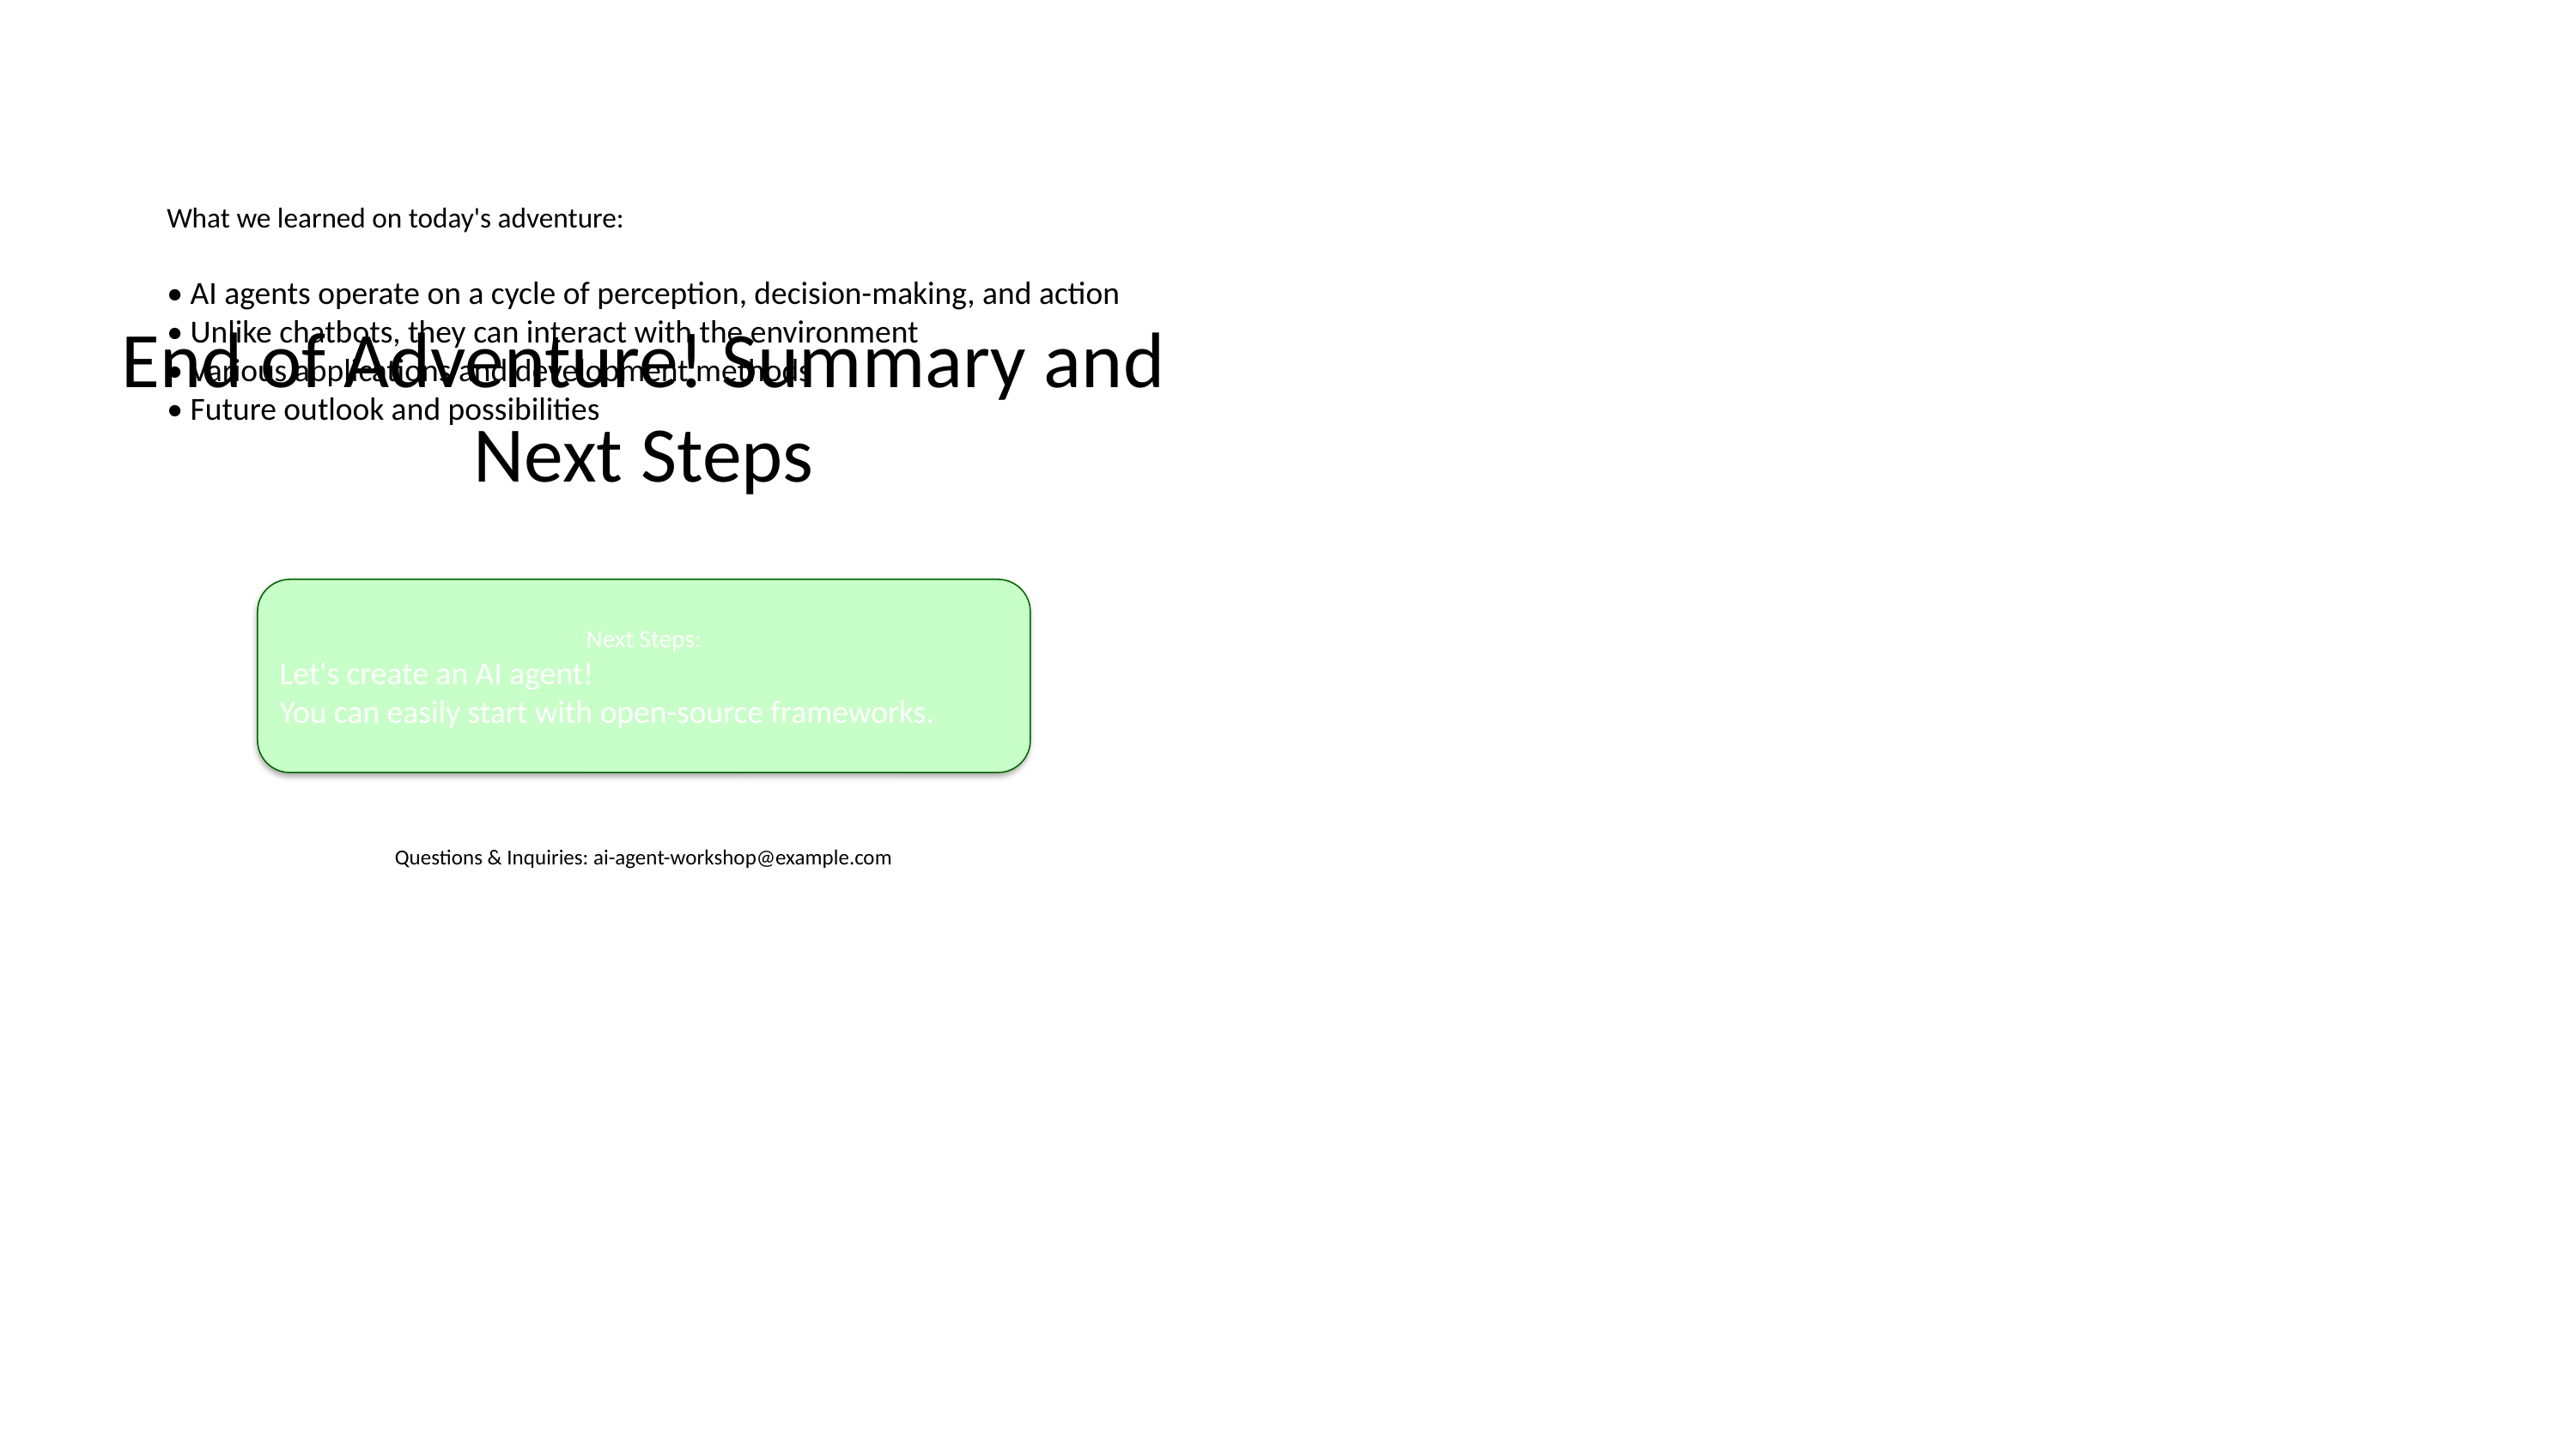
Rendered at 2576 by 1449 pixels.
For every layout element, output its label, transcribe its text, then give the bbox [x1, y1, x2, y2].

text_box Next Steps: Let's create an AI agent! You can easily start with open-source frameworks. [257, 579, 1031, 773]
text_box Questions & Inquiries: ai-agent-workshop@example.com [382, 837, 906, 876]
text_box What we learned on today's adventure: • AI agents operate on a cycle of perception, decision-making, and action • Unlike chatbots, they can interact with the environment • Various applications and development methods • Future outlook and possibilities [154, 192, 1134, 433]
title End of Adventure! Summary and Next Steps [96, 300, 1192, 507]
